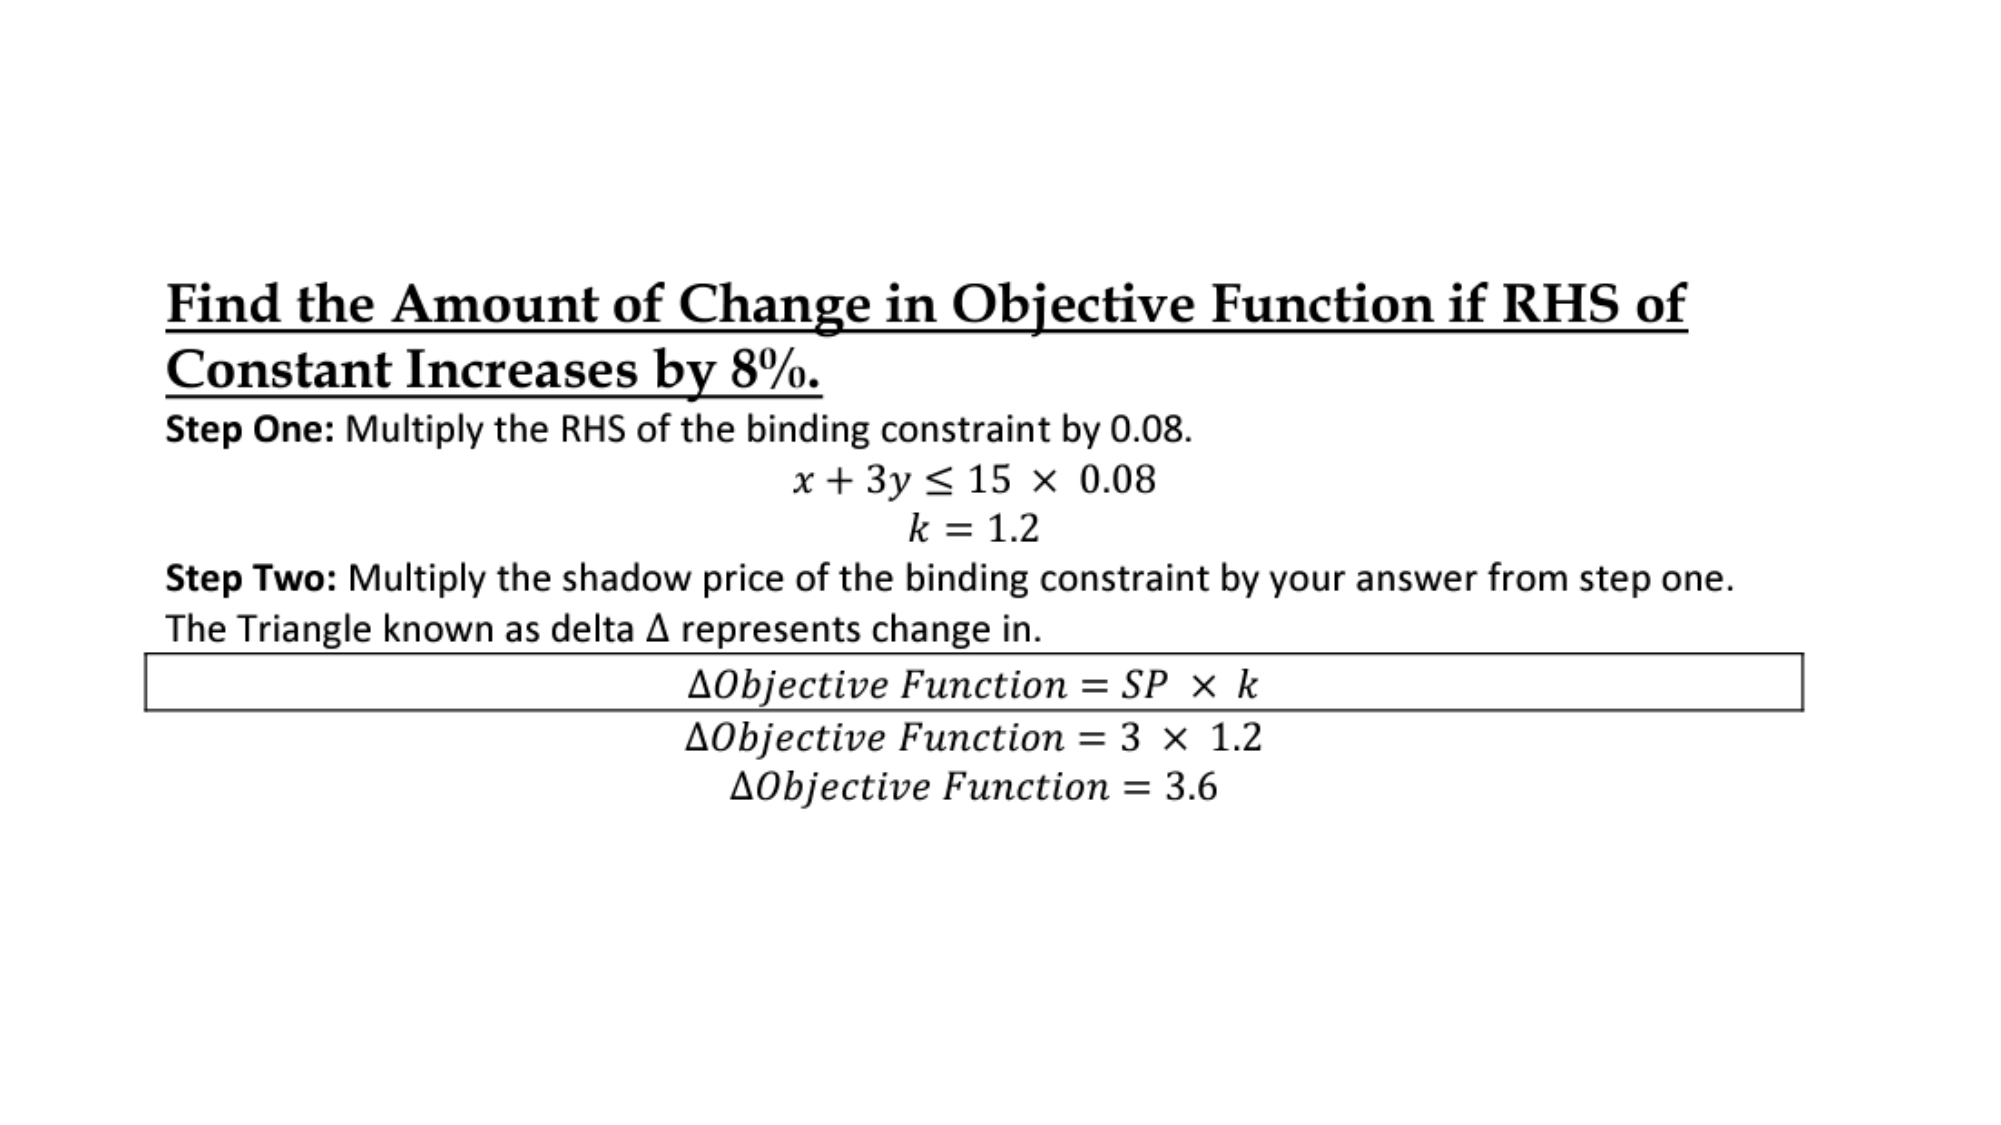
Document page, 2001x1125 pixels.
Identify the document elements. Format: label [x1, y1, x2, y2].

picture [66, 235, 1885, 890]
